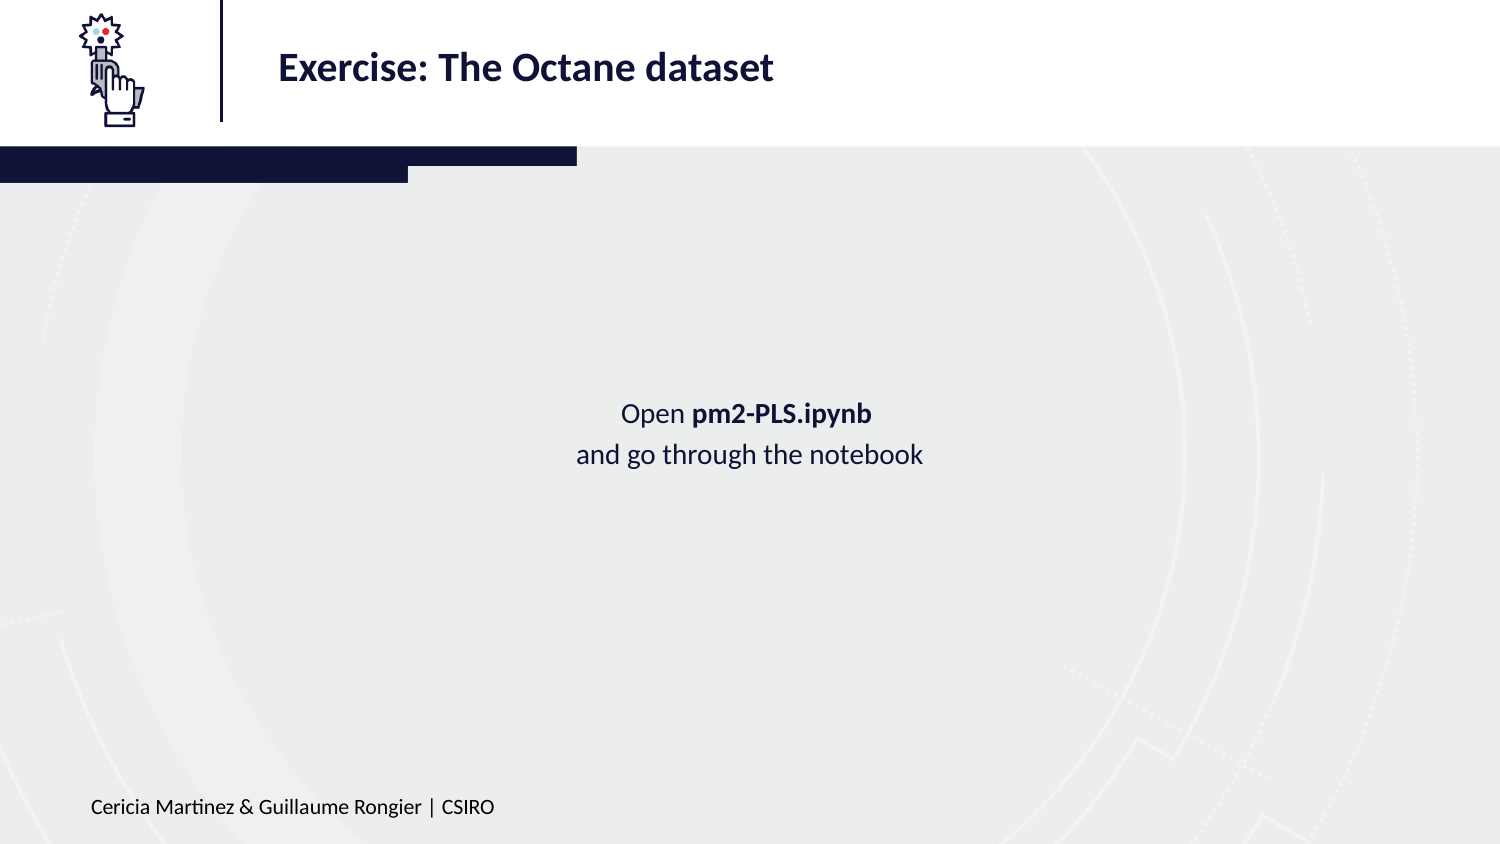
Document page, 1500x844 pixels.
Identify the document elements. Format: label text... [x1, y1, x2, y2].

list Exercise: The Octane dataset [263, 32, 1404, 106]
list Cericia Martinez & Guillaume Rongier | CSIRO [76, 784, 1217, 821]
text_box Open pm2-PLS.ipynb and go through the notebook [285, 285, 1215, 580]
picture [0, 0, 1500, 844]
